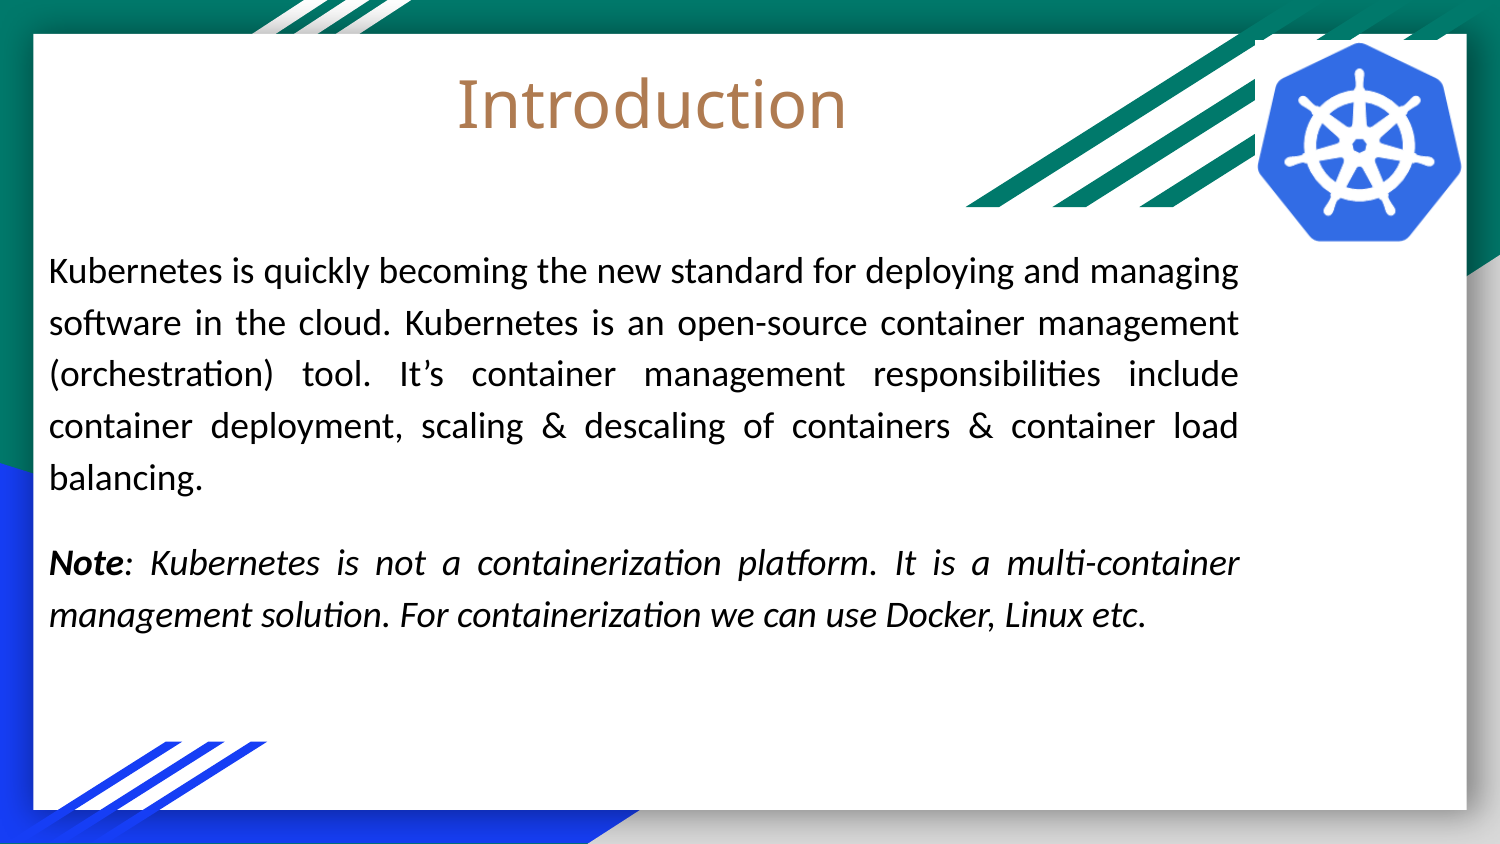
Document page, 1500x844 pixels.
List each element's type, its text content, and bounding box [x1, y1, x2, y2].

title Introduction [33, 58, 1250, 225]
text_box Kubernetes is quickly becoming the new standard for deploying and managing software in the cloud. Kubernetes is an open-source container management (orchestration) tool. It’s container management responsibilities include container deployment, scaling & descaling of containers & container load balancing. Note: Kubernetes is not a containerization platform. It is a multi-container management solution. For containerization we can use Docker, Linux etc. [33, 225, 1256, 771]
picture [1255, 39, 1466, 245]
